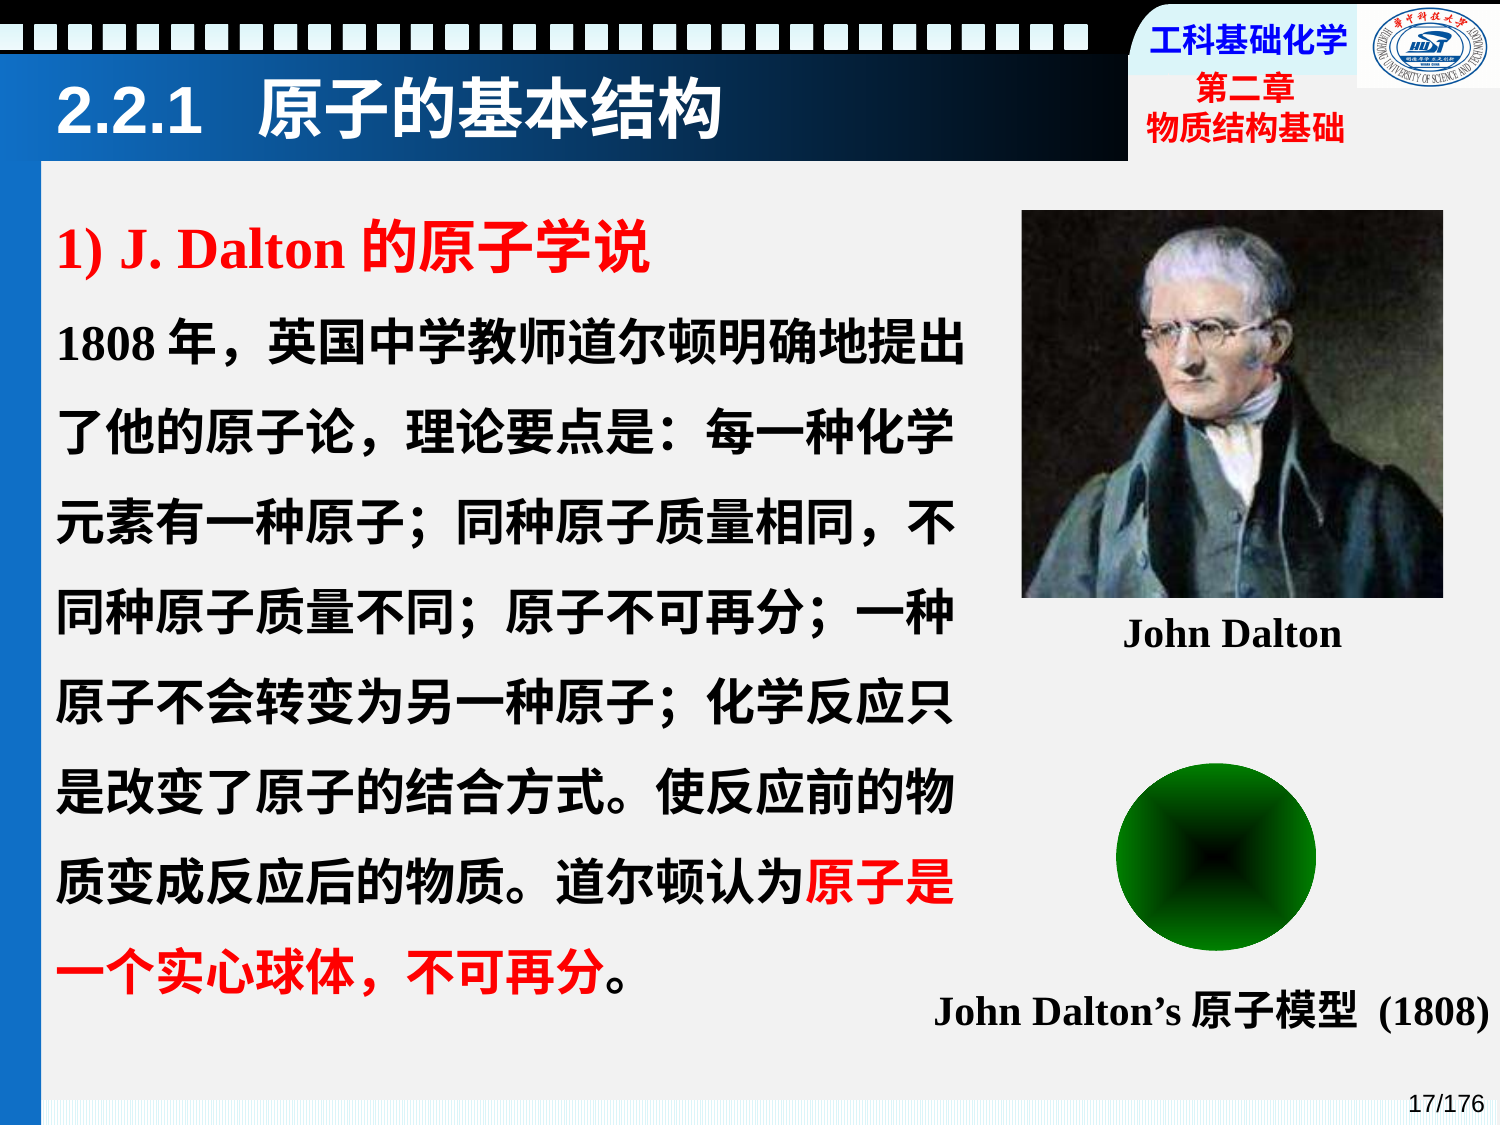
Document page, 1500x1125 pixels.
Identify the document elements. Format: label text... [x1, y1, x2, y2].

text_box [0, 0, 1412, 120]
title 2.2.1 原子的基本结构 [41, 51, 1146, 163]
text_box 1) J. Dalton的原子学说 1808年，英国中学教师道尔顿明确地提出了他的原子论，理论要点是：每一种化学元素有一种原子；同种原子质量相同，不同种原子质量不同；原子不可再分；一种原子不会转变为另一种原子；化学反应只是改变了原子的结合方式。使反应前的物质变成反应后的物质。道尔顿认为原子是一个实心球体，不可再分。 [41, 163, 987, 1008]
text_box John Dalton [1021, 608, 1444, 663]
picture [1021, 210, 1444, 599]
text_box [923, 763, 1500, 1042]
picture [1412, 4, 1500, 88]
